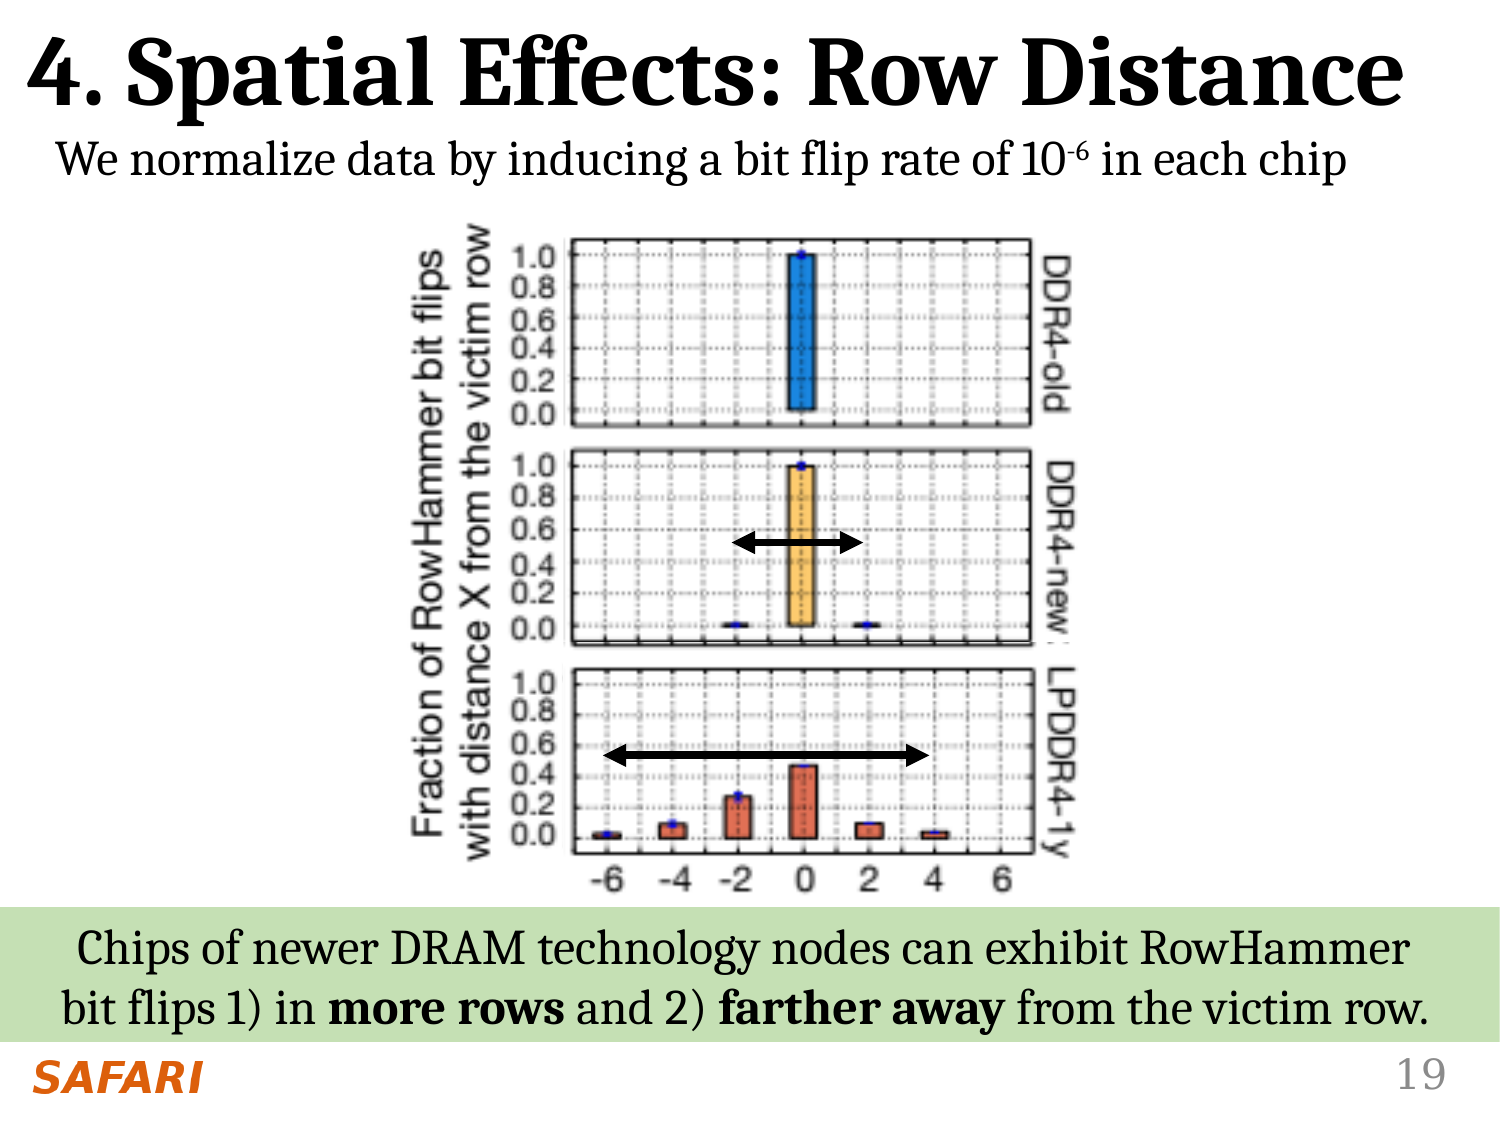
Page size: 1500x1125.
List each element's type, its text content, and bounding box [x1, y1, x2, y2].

title 4. Spatial Effects: Row Distance [12, 12, 1487, 134]
picture [31, 1051, 209, 1104]
text_box Chips of newer DRAM technology nodes can exhibit RowHammer bit flips 1) in more rows and 2) farther away from the victim row. [0, 907, 1500, 1042]
picture [399, 199, 1082, 902]
text_box We normalize data by inducing a bit flip rate of 10-6 in each chip [40, 118, 1500, 194]
